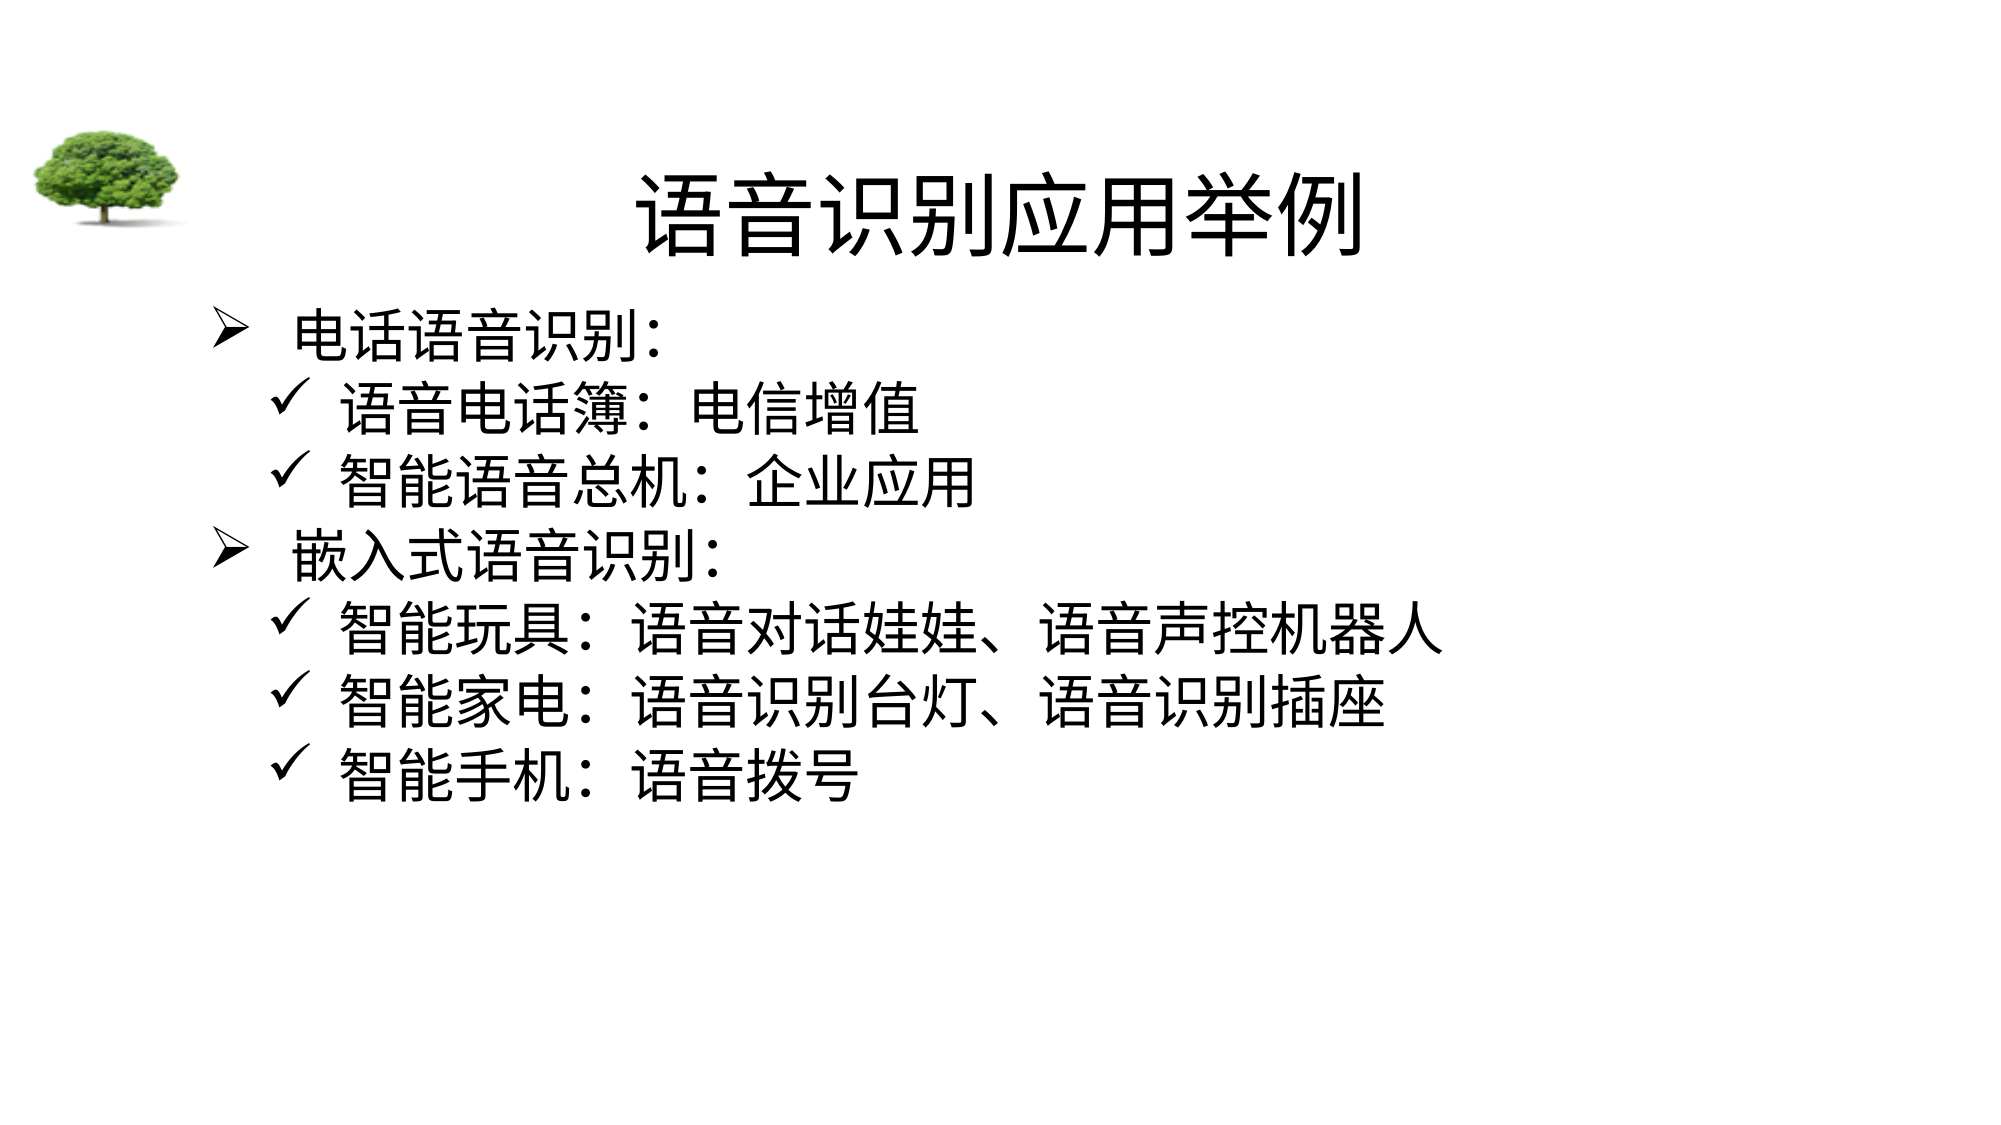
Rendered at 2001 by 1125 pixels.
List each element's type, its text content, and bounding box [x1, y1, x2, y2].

picture [23, 117, 137, 233]
list 电话语音识别： 语音电话簿：电信增值 智能语音总机：企业应用 嵌入式语音识别： 智能玩具：语音对话娃娃、语音声控机器人 智能家电：语音识别台灯、语音识别插座 智能手机：语音拨号 [137, 299, 1863, 1014]
title 语音识别应用举例 [137, 59, 1863, 278]
